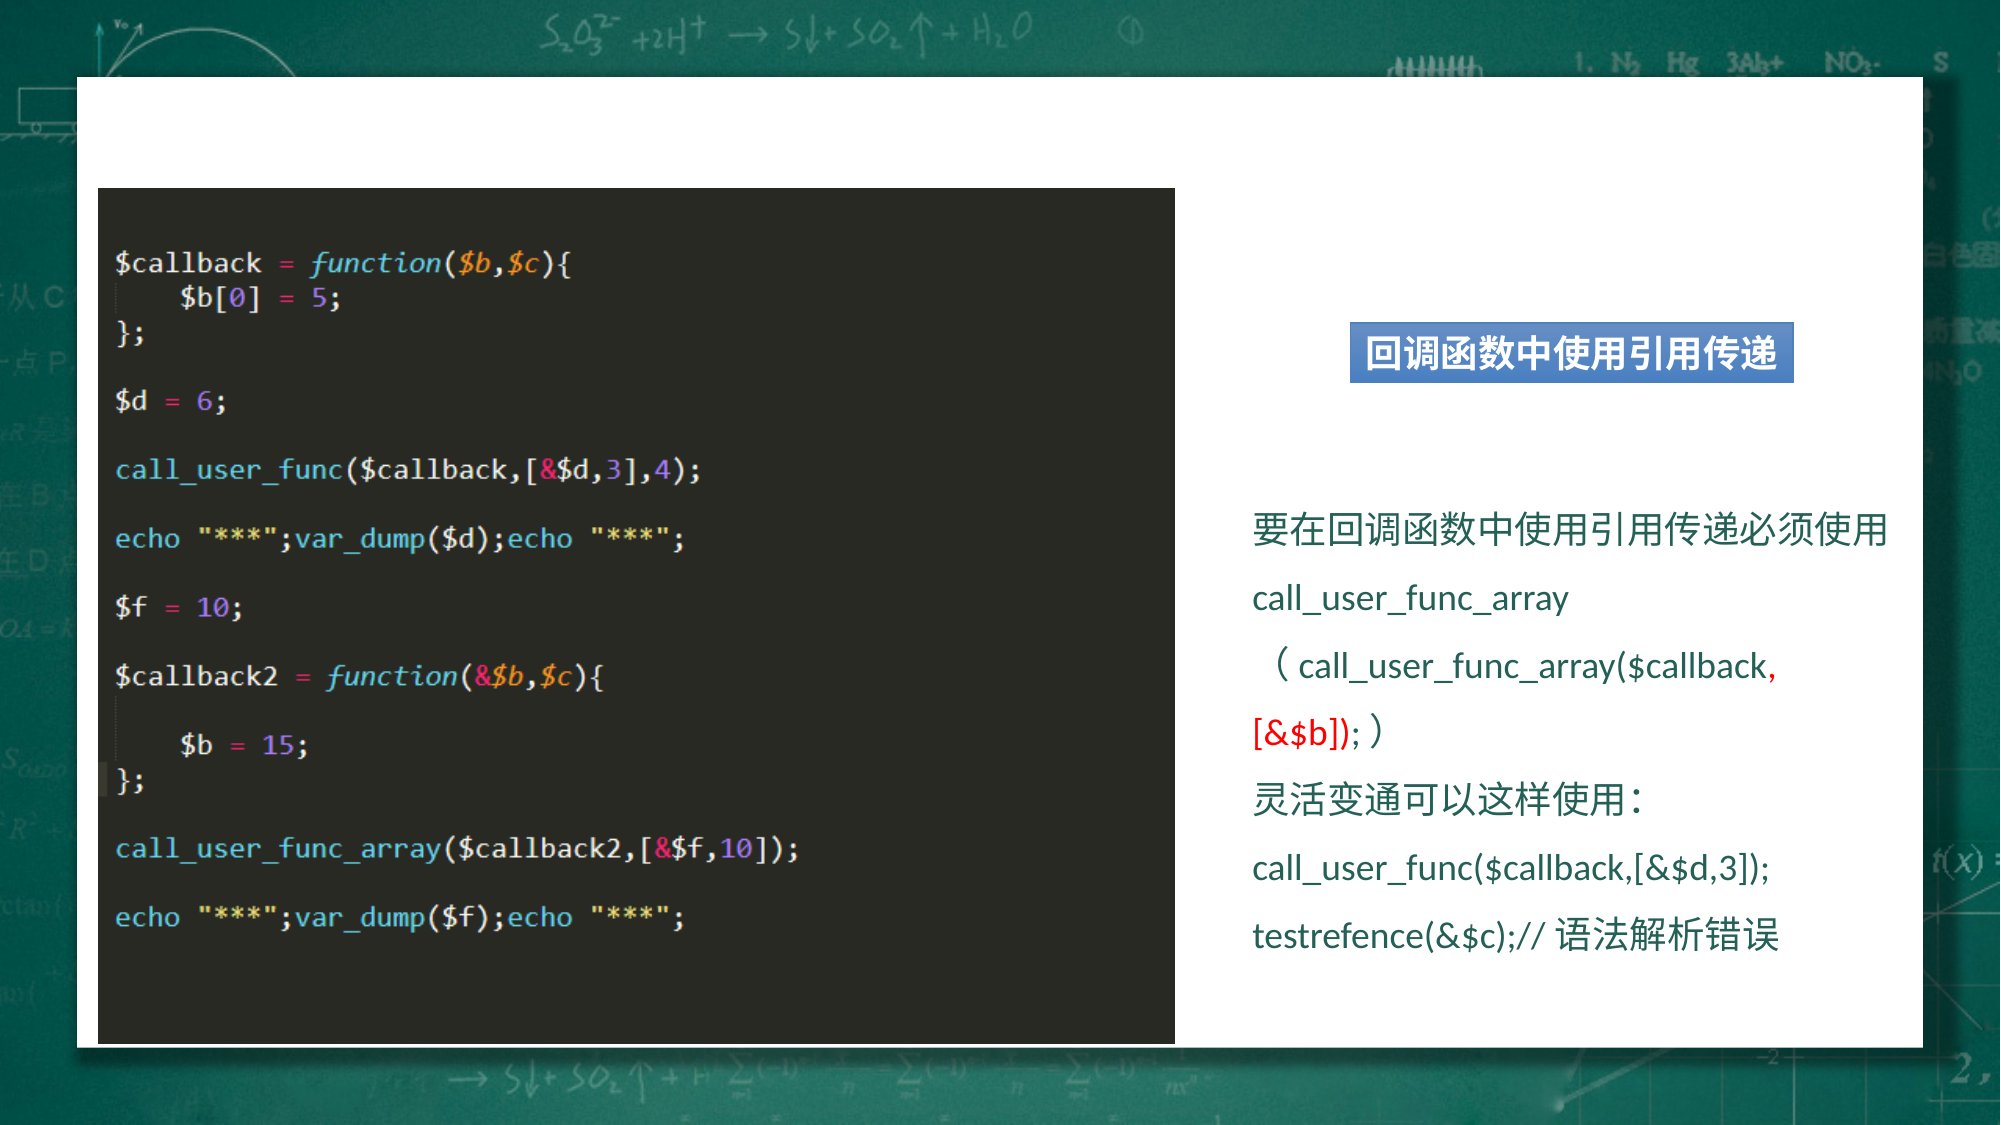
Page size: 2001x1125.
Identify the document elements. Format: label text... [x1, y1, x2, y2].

picture [0, 0, 2000, 1125]
text_box 要在回调函数中使用引用传递必须使用call_user_func_array （call_user_func_array($callback,[&$b]);） 灵活变通可以这样使用：call_user_func($callback,[&$d,3]); testrefence(&$c);//语法解析错误 [1237, 475, 1907, 1009]
text_box 回调函数中使用引用传递 [1350, 322, 1794, 383]
